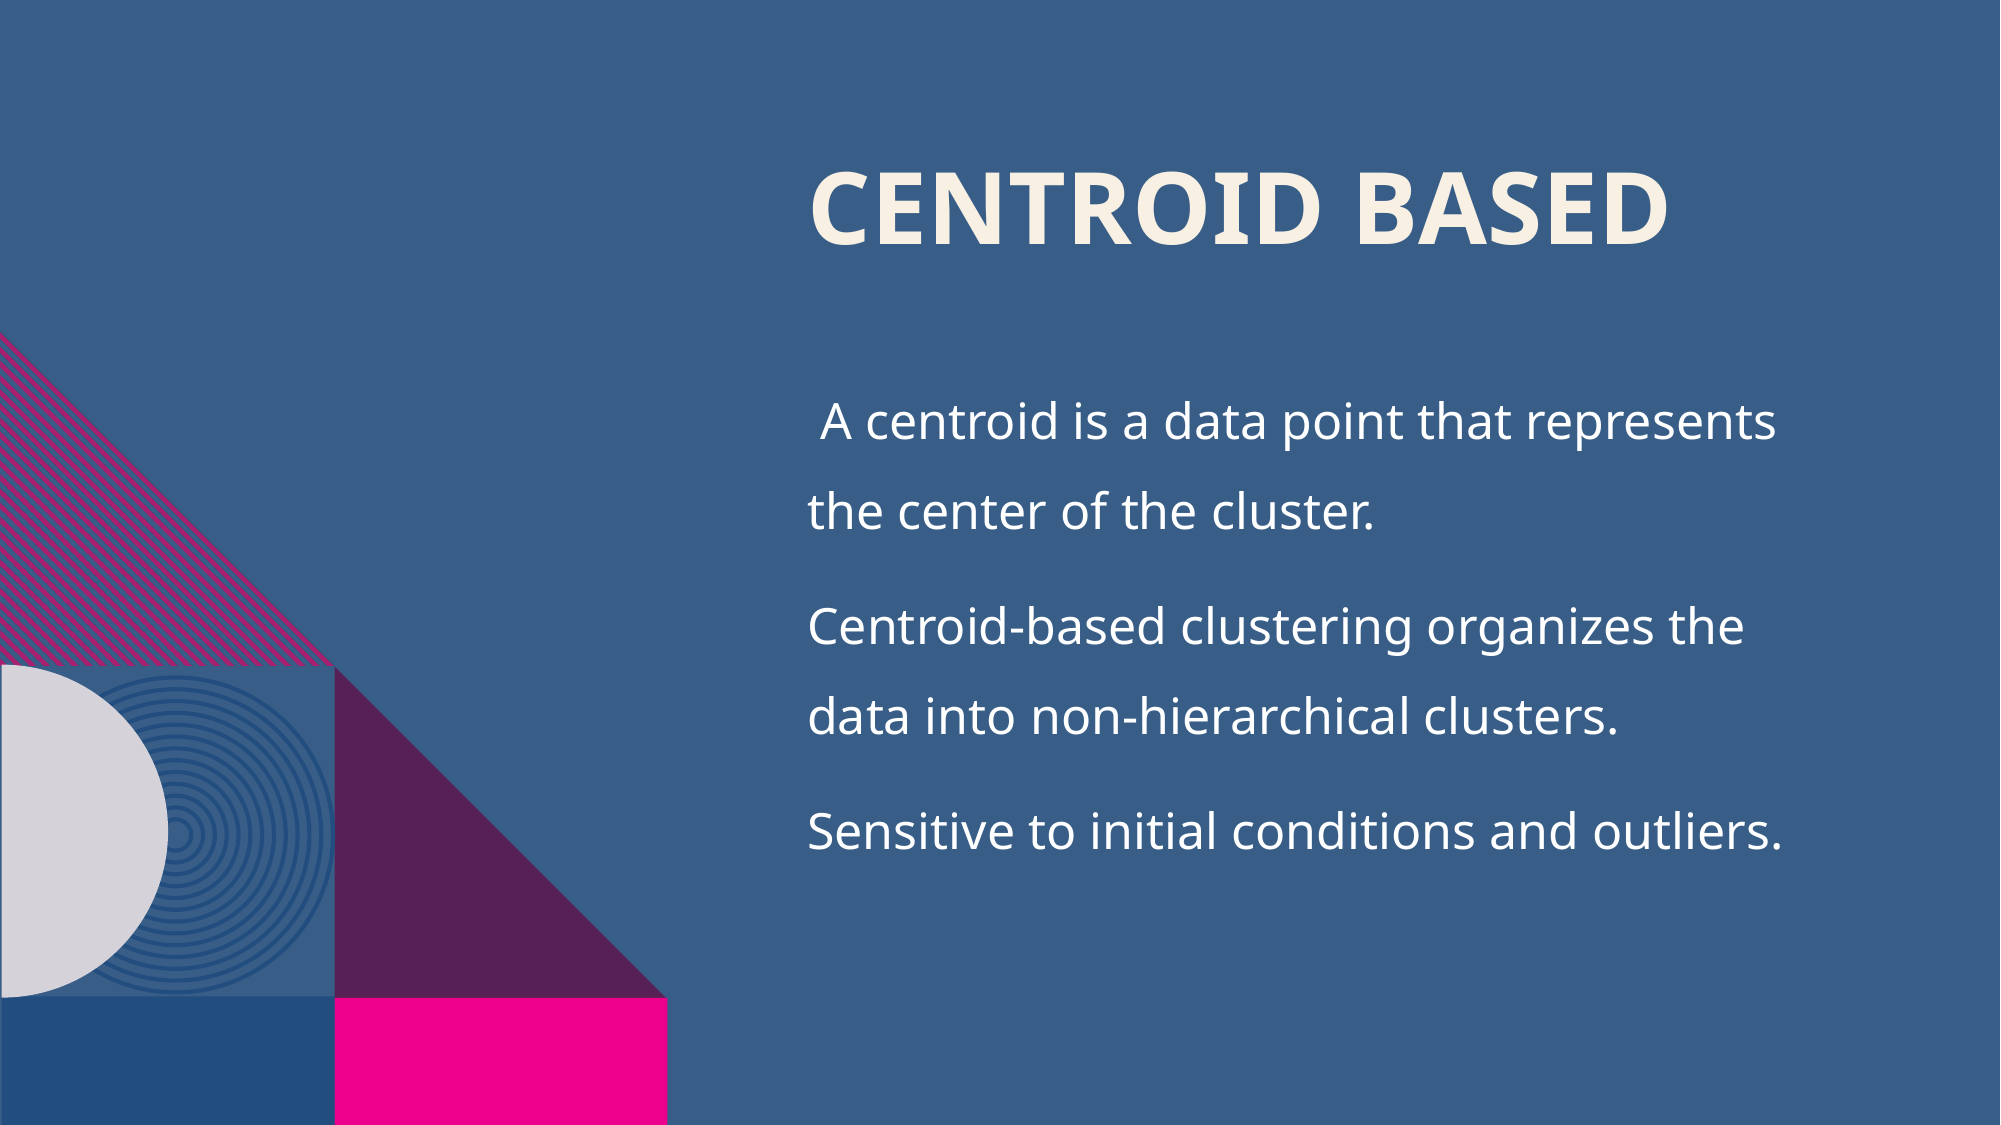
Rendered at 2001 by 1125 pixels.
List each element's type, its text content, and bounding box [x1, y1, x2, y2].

title CENTROID Based [792, 89, 1875, 274]
subtitle A centroid is a data point that represents the center of the cluster. Centroid-based clustering organizes the data into non-hierarchical clusters. Sensitive to initial conditions and outliers. [792, 351, 1875, 998]
picture [0, 0, 669, 1001]
